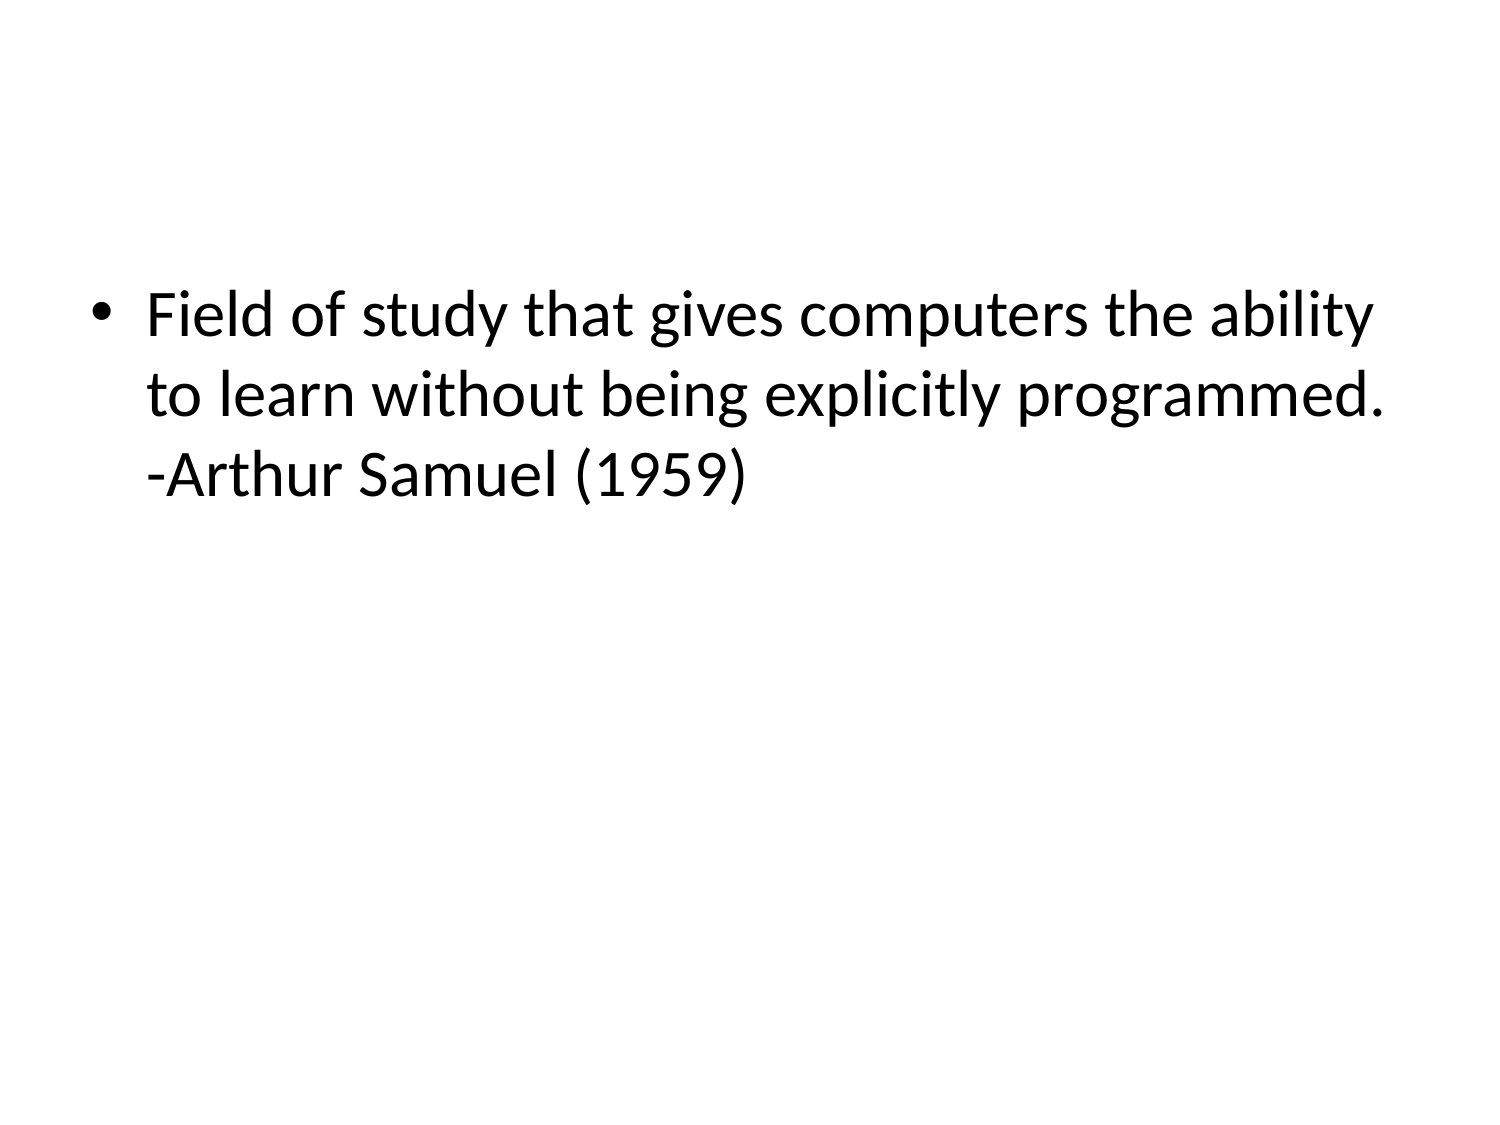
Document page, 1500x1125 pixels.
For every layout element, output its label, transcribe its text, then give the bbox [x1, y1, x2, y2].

list Field of study that gives computers the ability to learn without being explicitly programmed. -Arthur Samuel (1959) [75, 262, 1425, 1005]
